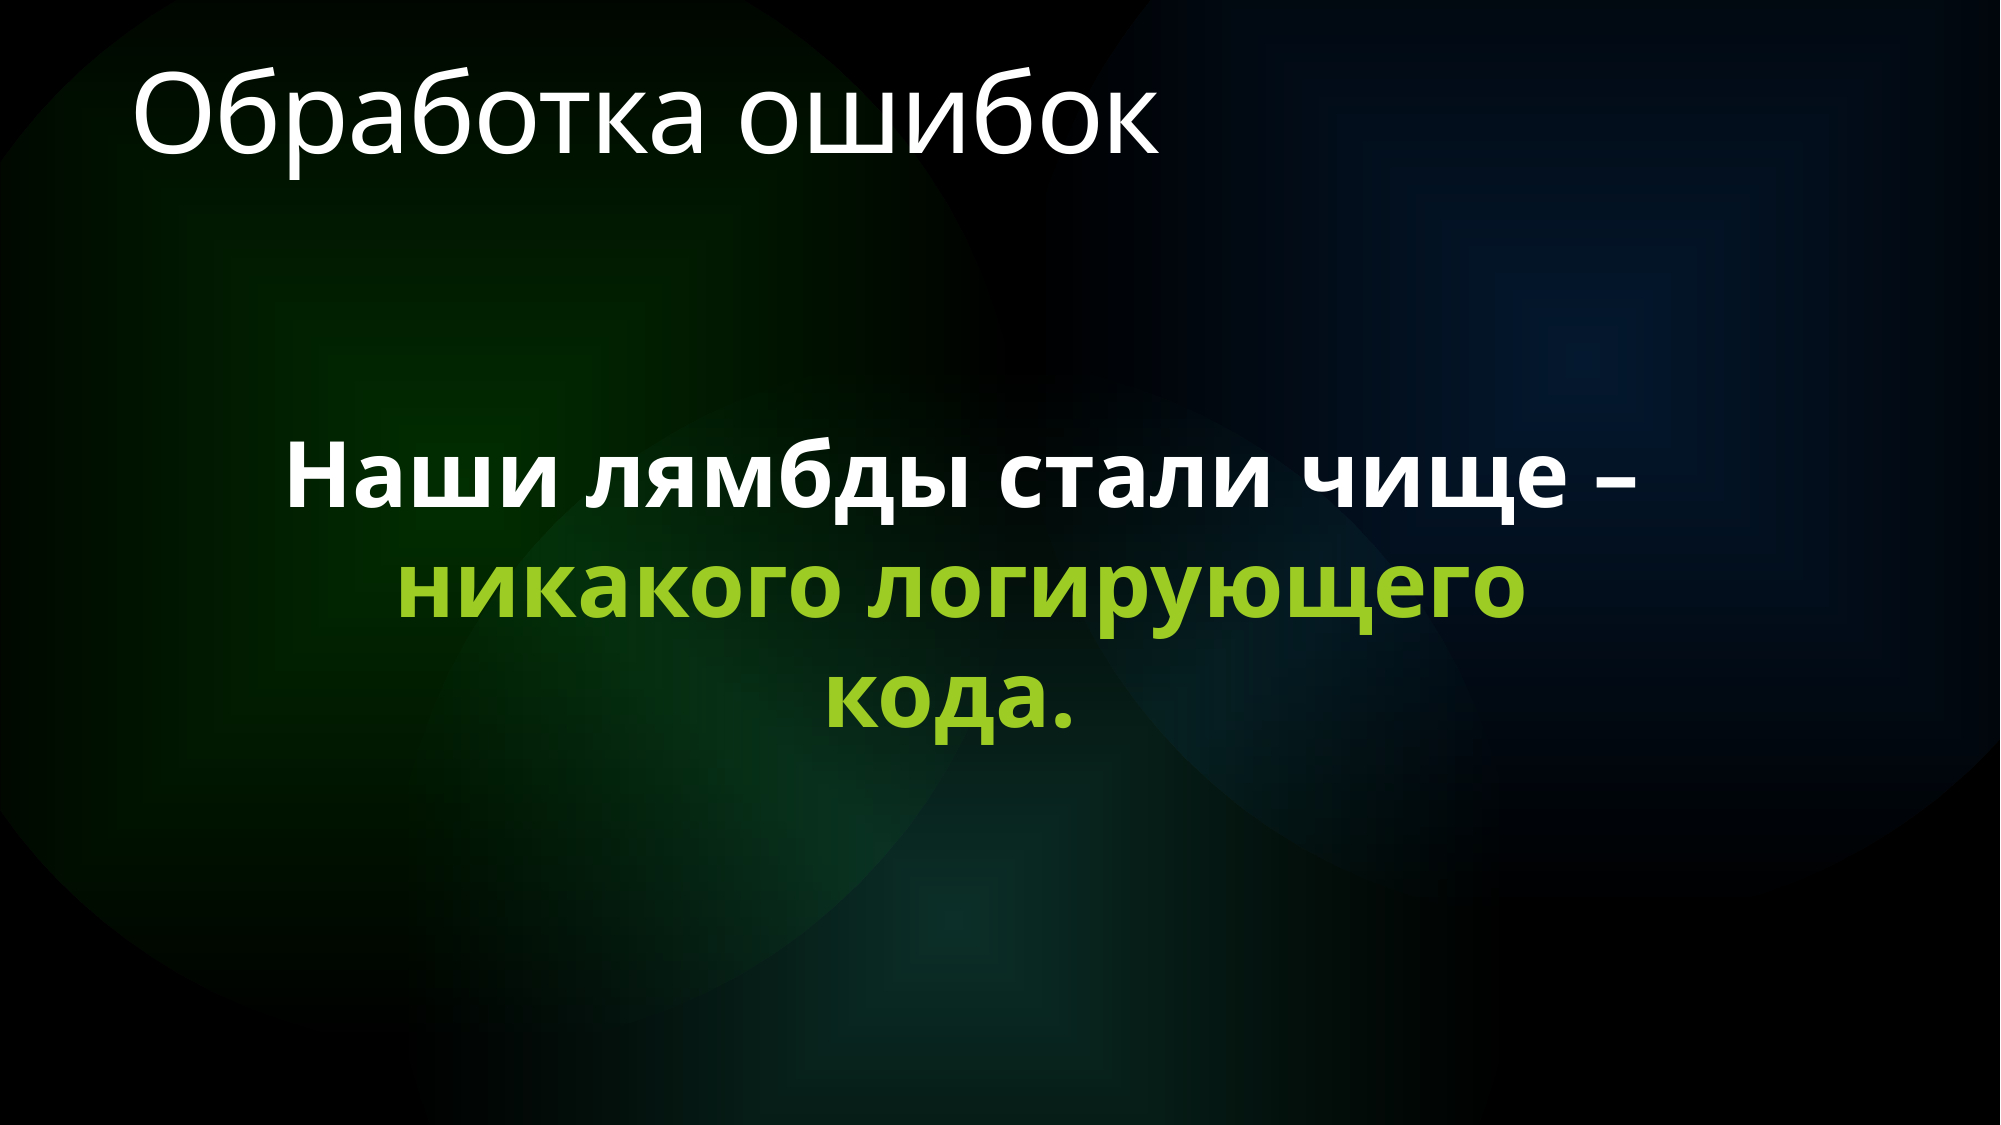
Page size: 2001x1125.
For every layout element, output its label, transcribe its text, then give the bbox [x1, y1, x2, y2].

text_box Обработка ошибок [124, 73, 1209, 177]
text_box Наши лямбды стали чище – никакого логирующего кода. [255, 412, 1668, 751]
